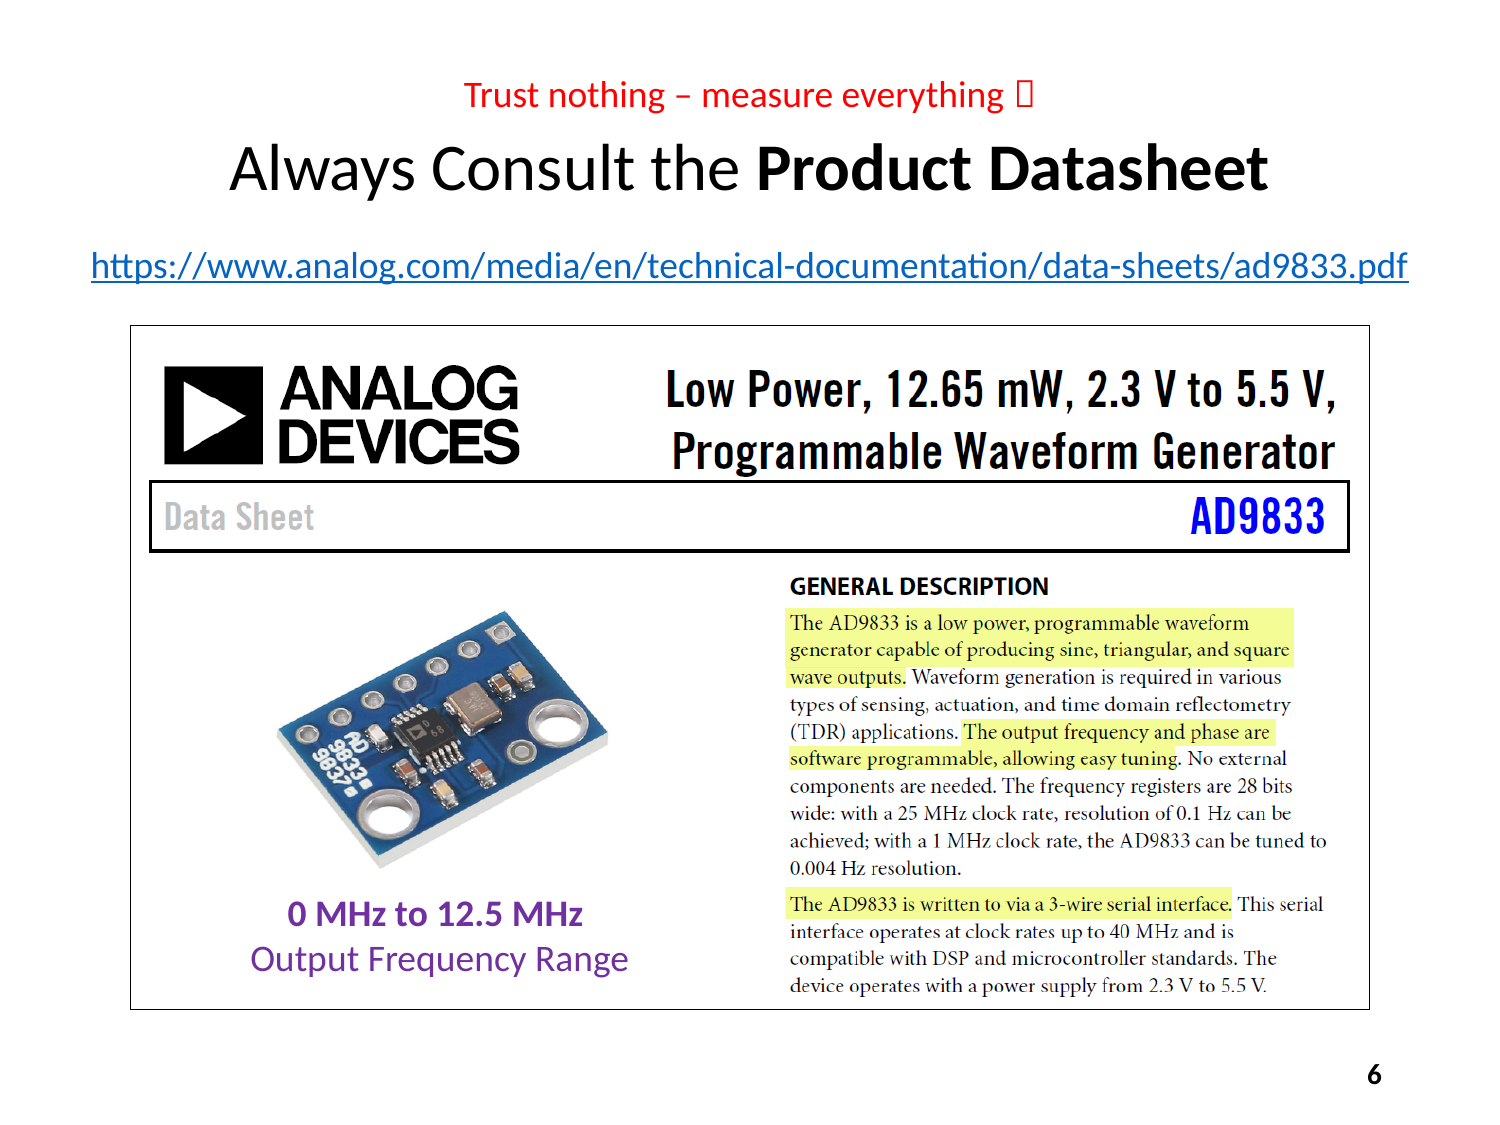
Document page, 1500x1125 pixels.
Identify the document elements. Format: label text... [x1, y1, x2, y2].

title Always Consult the Product Datasheet [103, 59, 1397, 233]
slide_number 6 [1059, 1042, 1397, 1103]
picture [130, 325, 1370, 1010]
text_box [197, 595, 683, 988]
text_box https://www.analog.com/media/en/technical-documentation/data-sheets/ad9833.pdf [23, 233, 1477, 294]
text_box Trust nothing – measure everything  [337, 62, 1163, 123]
